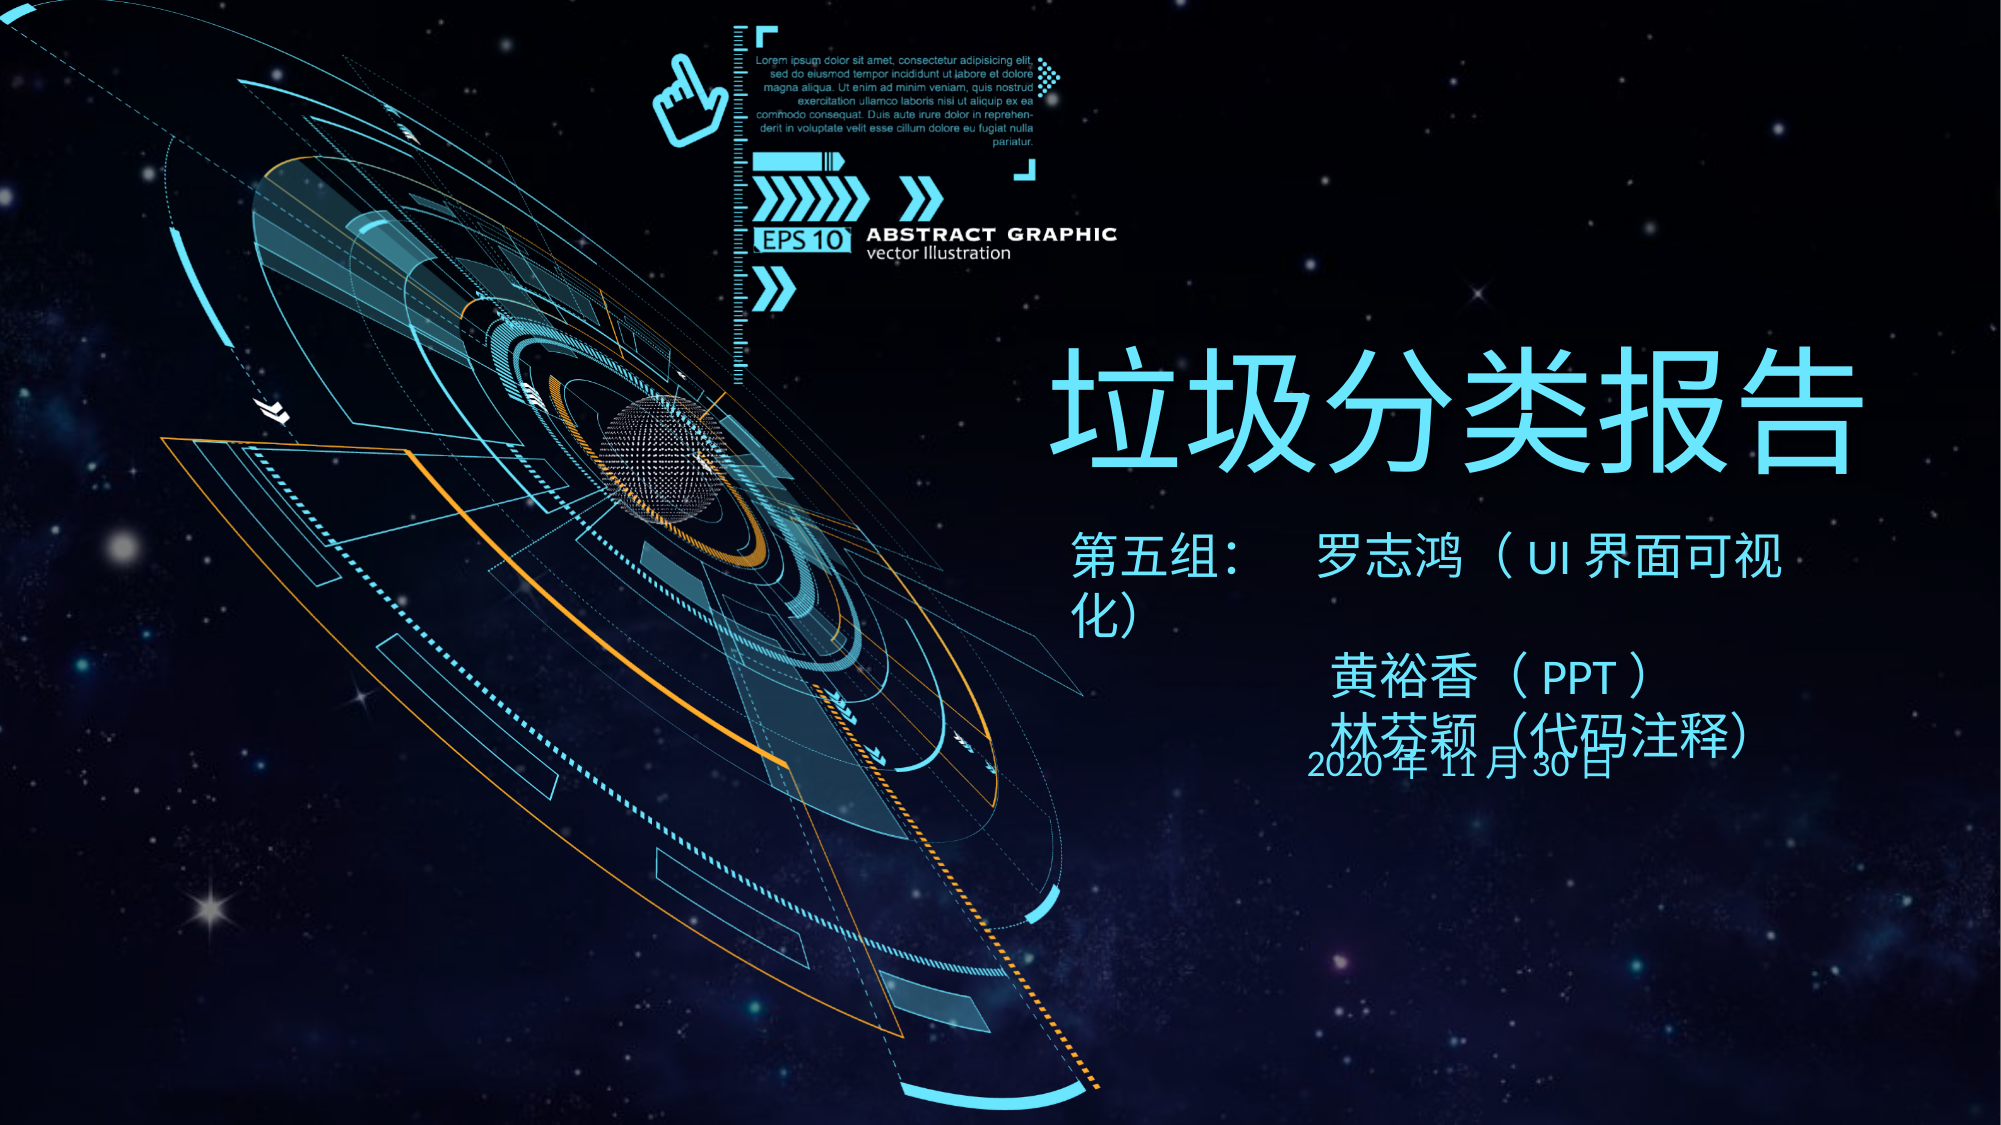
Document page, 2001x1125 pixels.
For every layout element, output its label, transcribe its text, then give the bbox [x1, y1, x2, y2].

text_box 2020年11月30日 [1291, 731, 1640, 792]
text_box 第五组： 罗志鸿（UI界面可视化） 黄裕香（PPT） 林芬颖（代码注释） [1117, 516, 1845, 772]
text_box 垃圾分类报告 [1117, 317, 1886, 497]
picture [0, 0, 2001, 1125]
